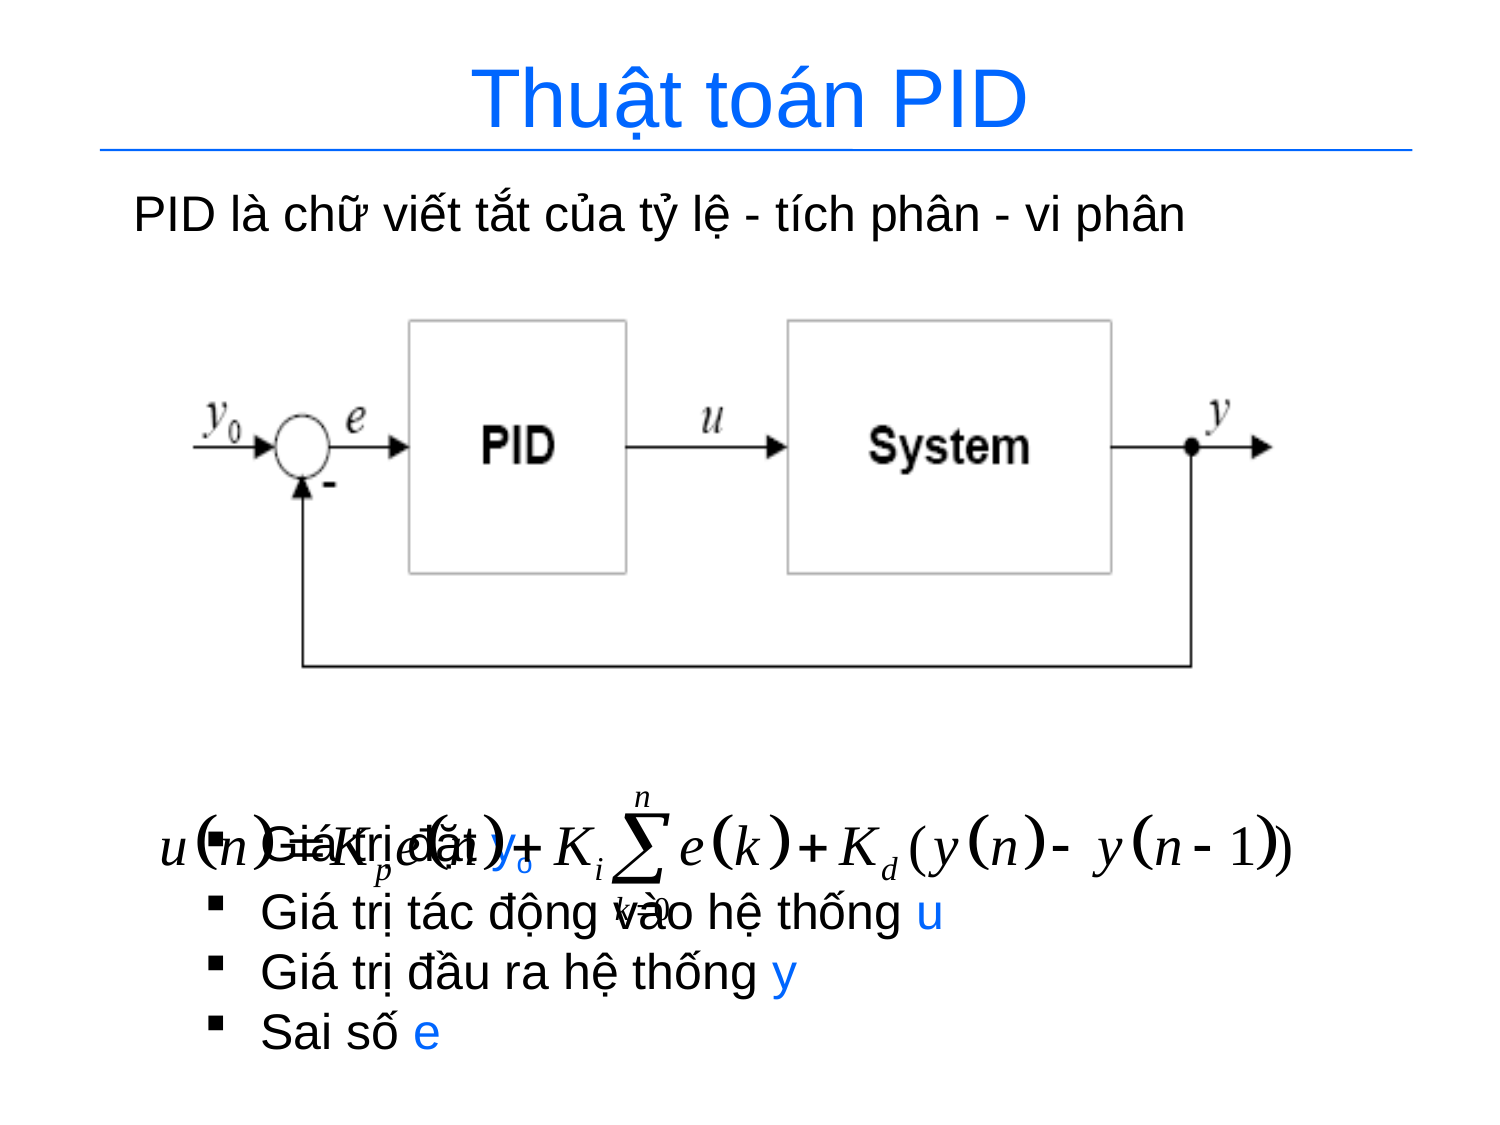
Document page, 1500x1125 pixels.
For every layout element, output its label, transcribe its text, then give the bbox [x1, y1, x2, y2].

text_box Giá trị đặt yo Giá trị tác động vào hệ thống u Giá trị đầu ra hệ thống y Sai số e [189, 940, 960, 1067]
text_box PID là chữ viết tắt của tỷ lệ - tích phân - vi phân [118, 174, 1203, 250]
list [176, 314, 1288, 679]
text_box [151, 769, 1304, 933]
title Thuật toán PID [0, 0, 1500, 188]
